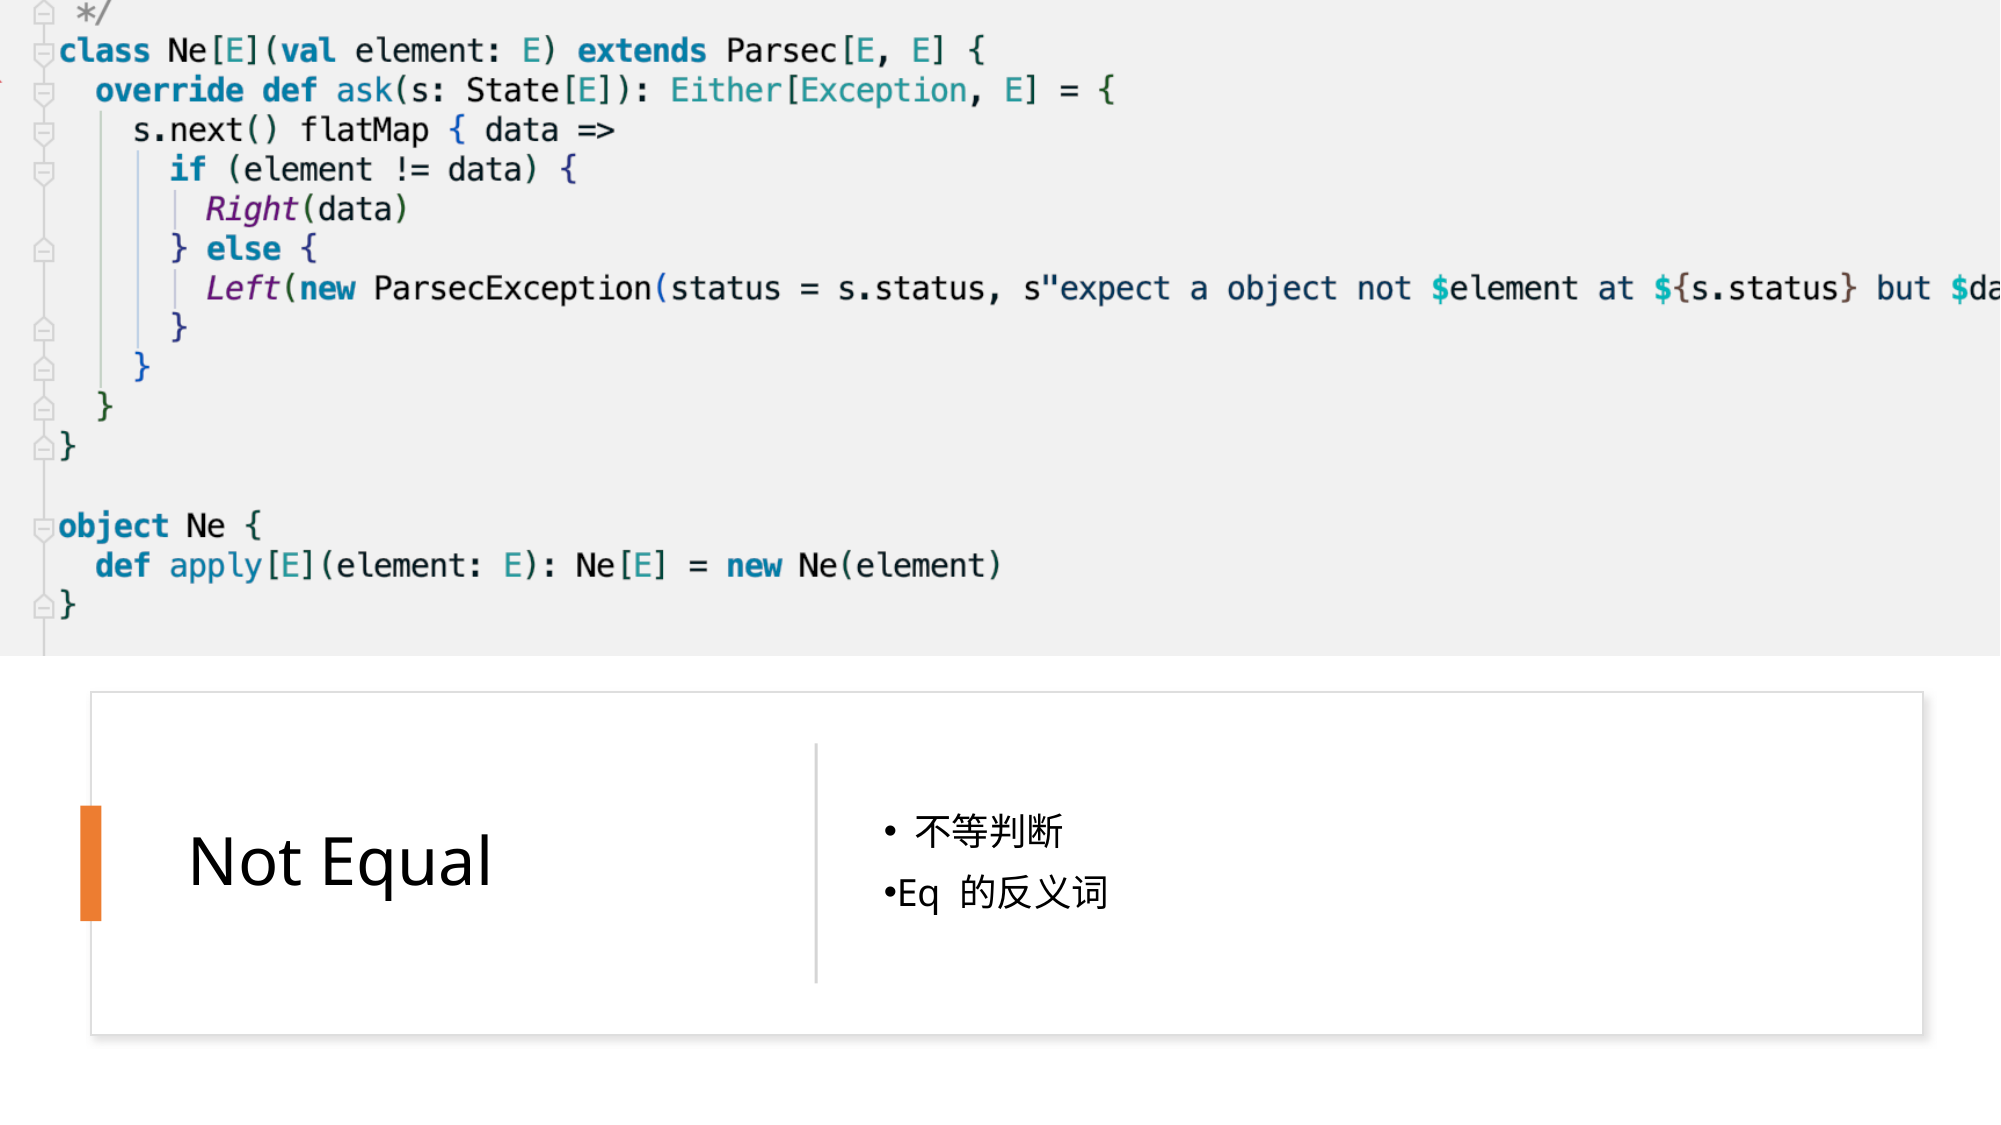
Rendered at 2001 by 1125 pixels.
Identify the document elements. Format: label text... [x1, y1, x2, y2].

title Not Equal [172, 737, 765, 990]
text_box [0, 656, 2000, 1125]
text_box [814, 742, 819, 984]
list 不等判断 Eq 的反义词 [868, 737, 1863, 990]
text_box [90, 691, 1924, 1036]
text_box [79, 805, 102, 922]
picture [0, 0, 2000, 656]
